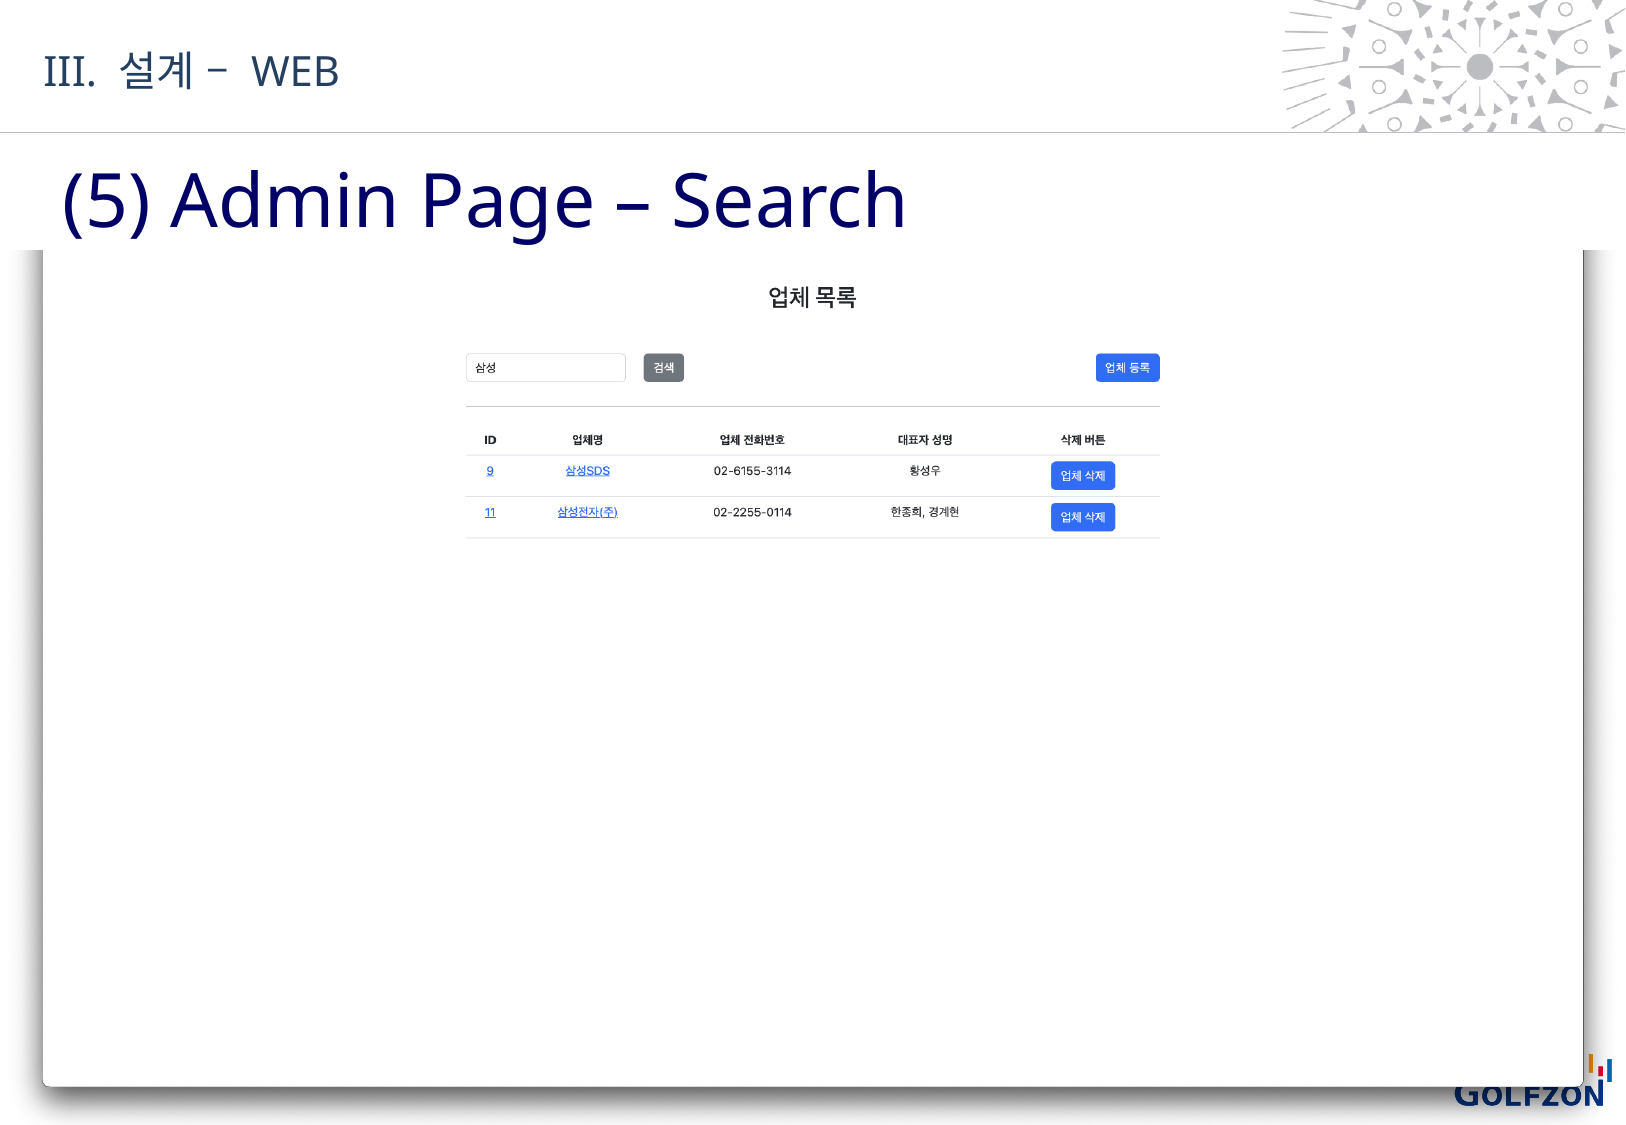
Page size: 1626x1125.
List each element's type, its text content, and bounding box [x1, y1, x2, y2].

text_box (5) Admin Page – Search [41, 149, 1563, 243]
picture [1281, 0, 1625, 132]
text_box III. 설계 – WEB [41, 42, 863, 95]
picture [0, 249, 1625, 1125]
